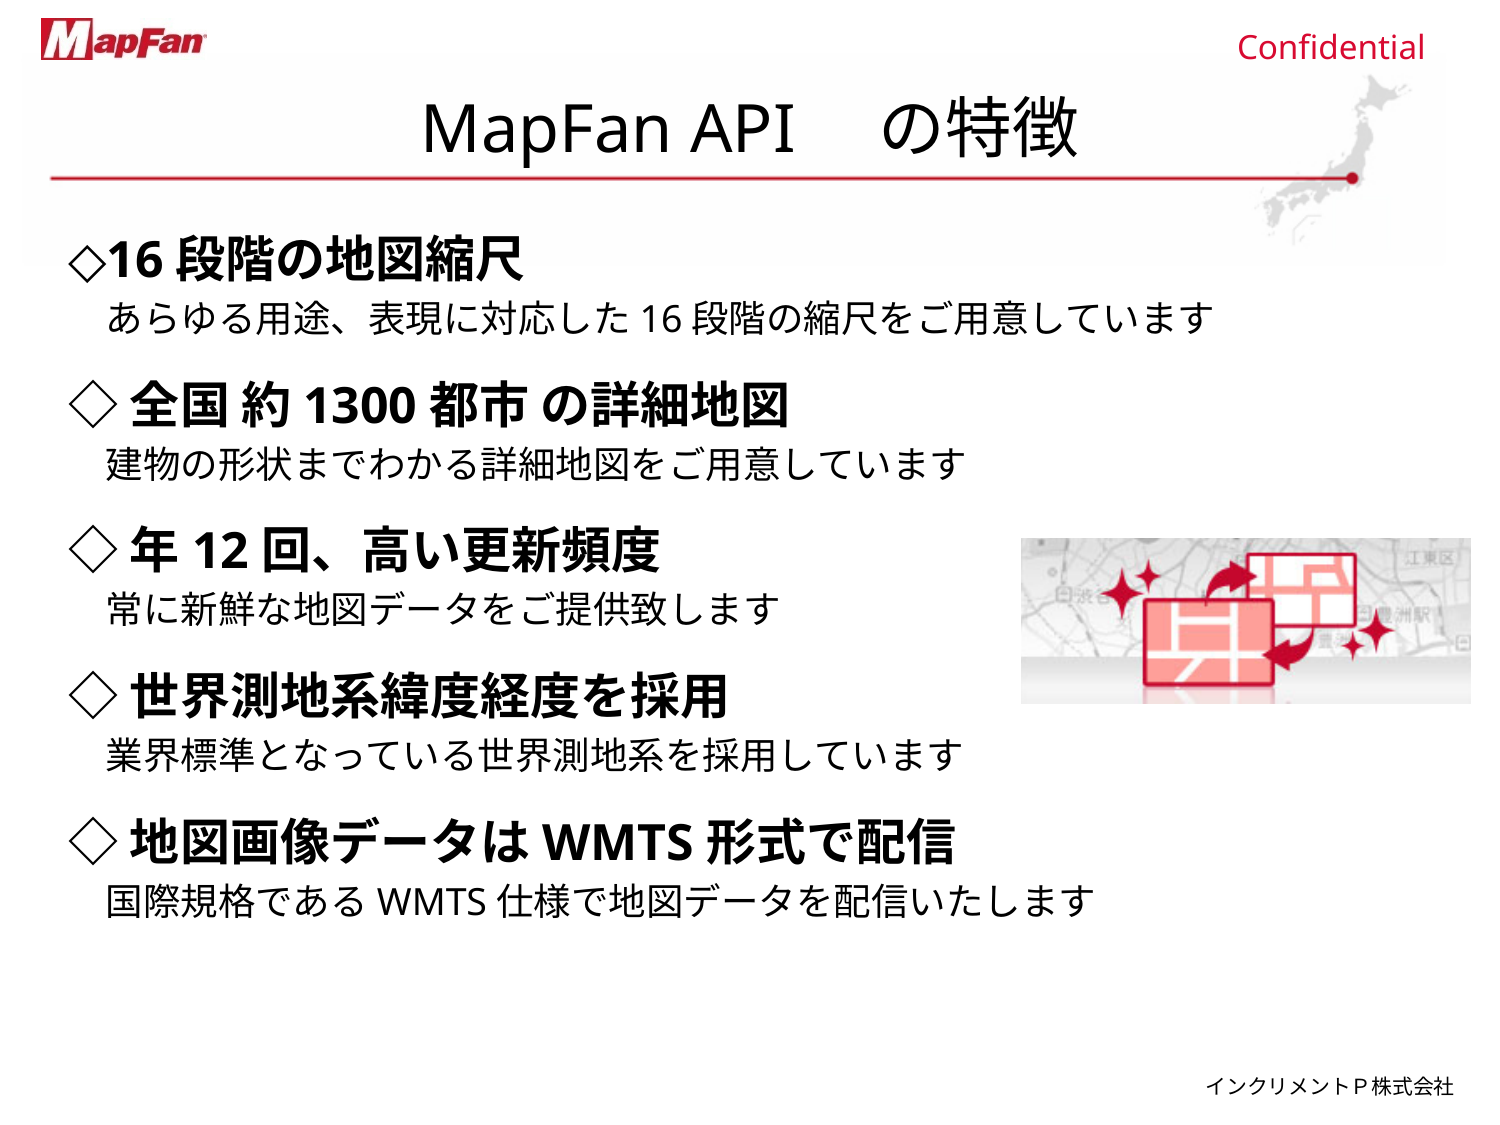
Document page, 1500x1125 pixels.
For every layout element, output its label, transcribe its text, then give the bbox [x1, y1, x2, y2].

title MapFan API の特徴 [75, 32, 1425, 219]
picture [0, 0, 1500, 297]
picture [1021, 538, 1471, 705]
text_box ◇16段階の地図縮尺 あらゆる用途、表現に対応した16段階の縮尺をご用意しています ◇全国 約1300都市 の詳細地図 建物の形状までわかる詳細地図をご用意しています ◇年12回、高い更新頻度 常に新鮮な地図データをご提供致します ◇世界測地系緯度経度を採用 業界標準となっている世界測地系を採用しています ◇地図画像データはWMTS形式で配信 国際規格であるWMTS仕様で地図データを配信いたします [53, 219, 1471, 1012]
